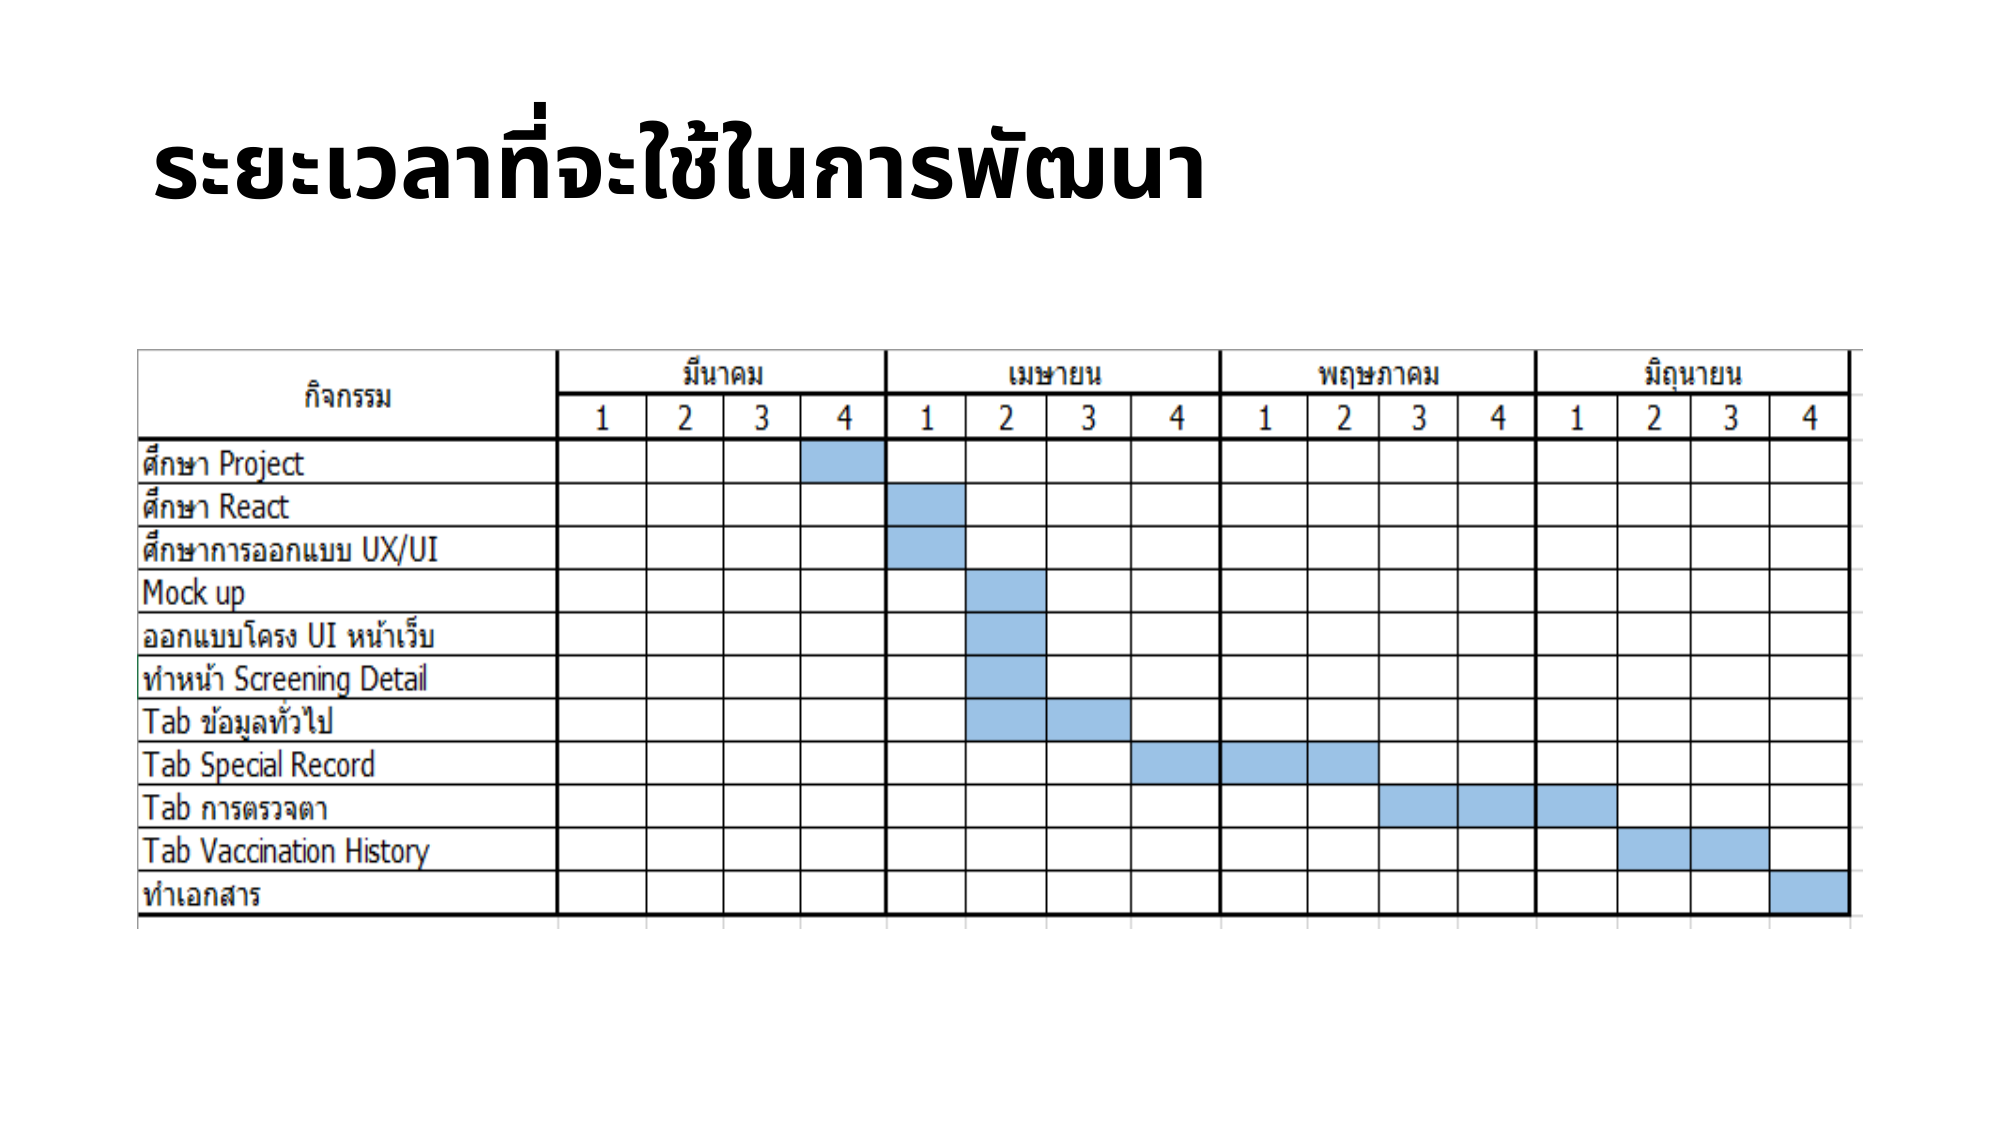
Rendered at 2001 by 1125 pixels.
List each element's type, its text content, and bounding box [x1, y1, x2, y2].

title ระยะเวลาที่จะใช้ในการพัฒนา [137, 59, 1863, 278]
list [137, 349, 1863, 929]
